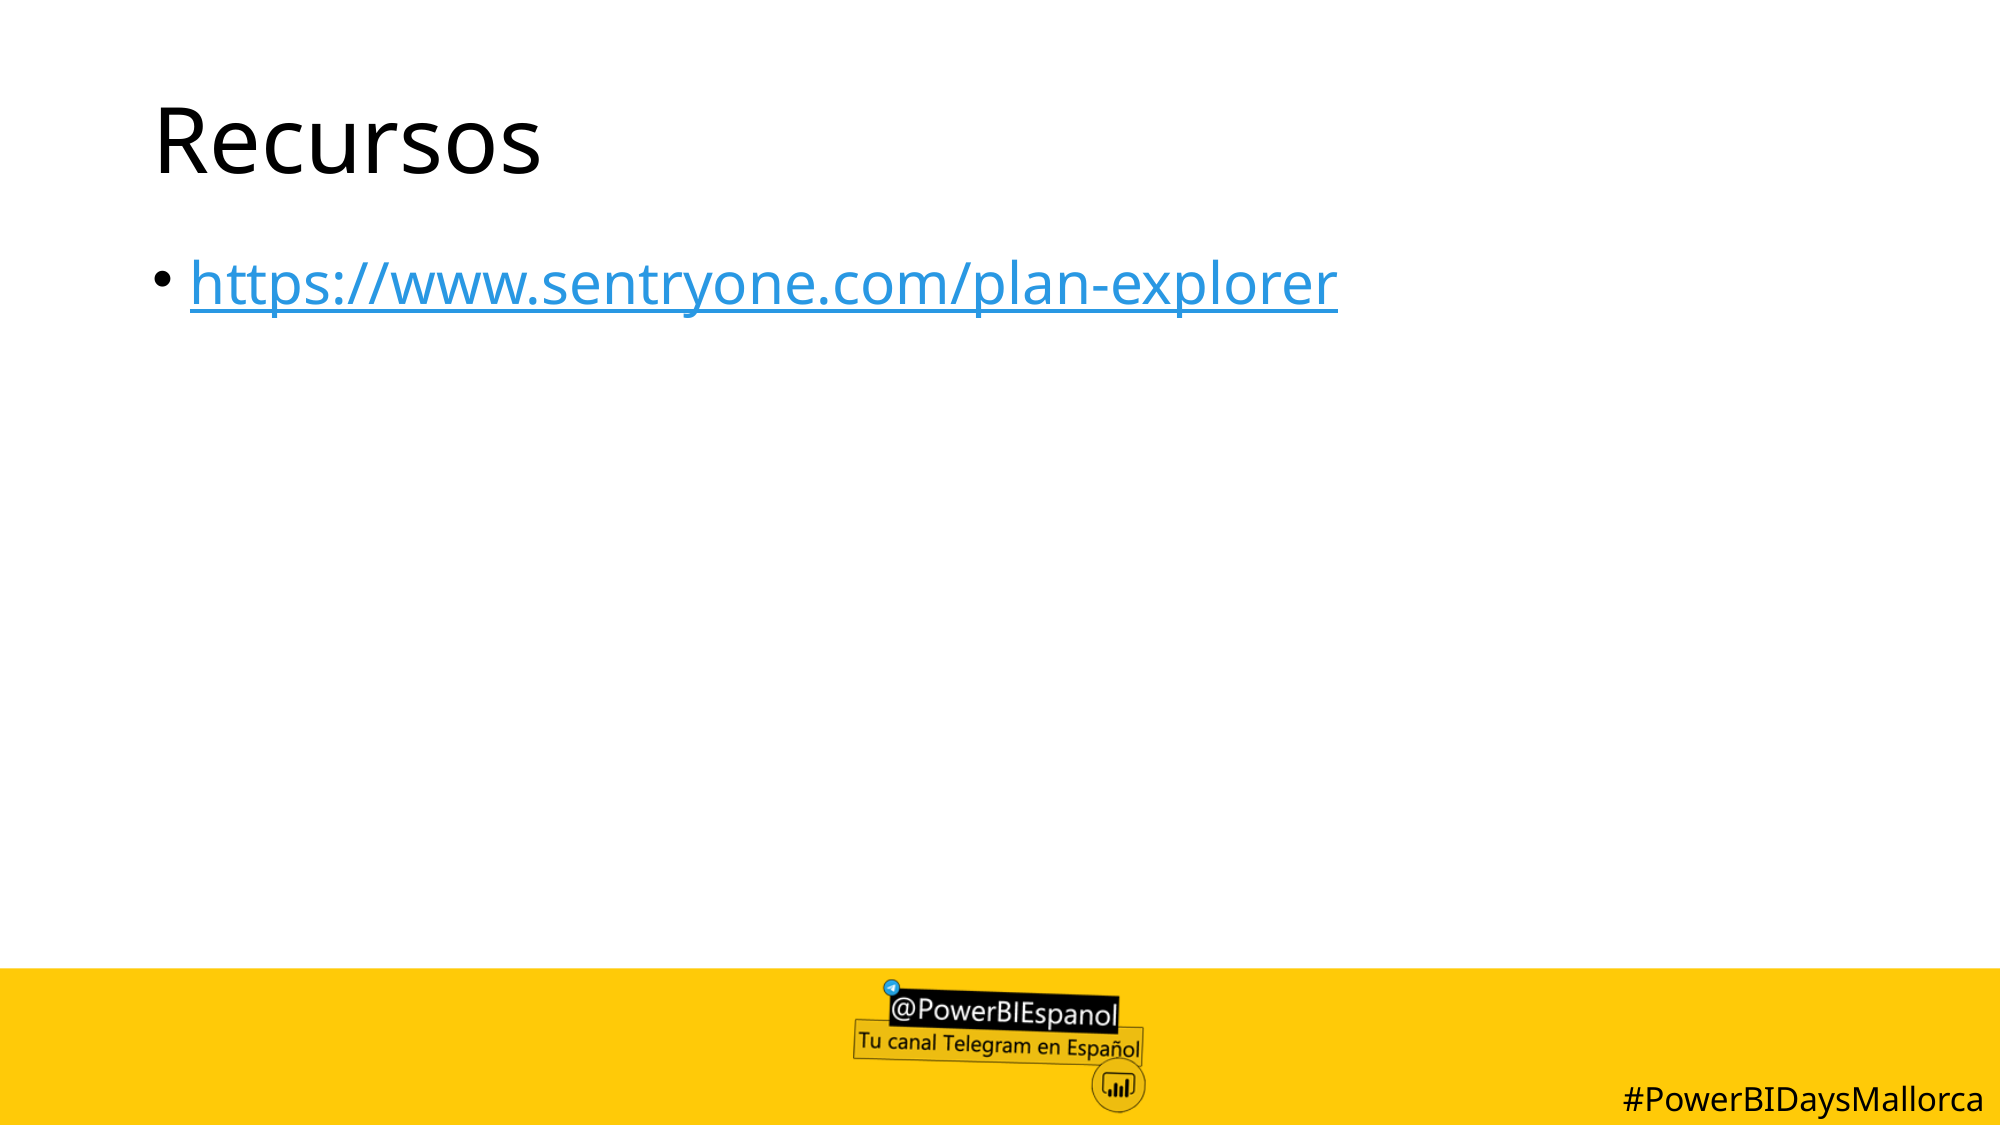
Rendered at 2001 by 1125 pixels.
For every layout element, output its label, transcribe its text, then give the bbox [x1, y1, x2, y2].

picture [853, 976, 1147, 1117]
list https://www.sentryone.com/plan-explorer [137, 239, 1863, 954]
title Recursos [137, 59, 1863, 229]
